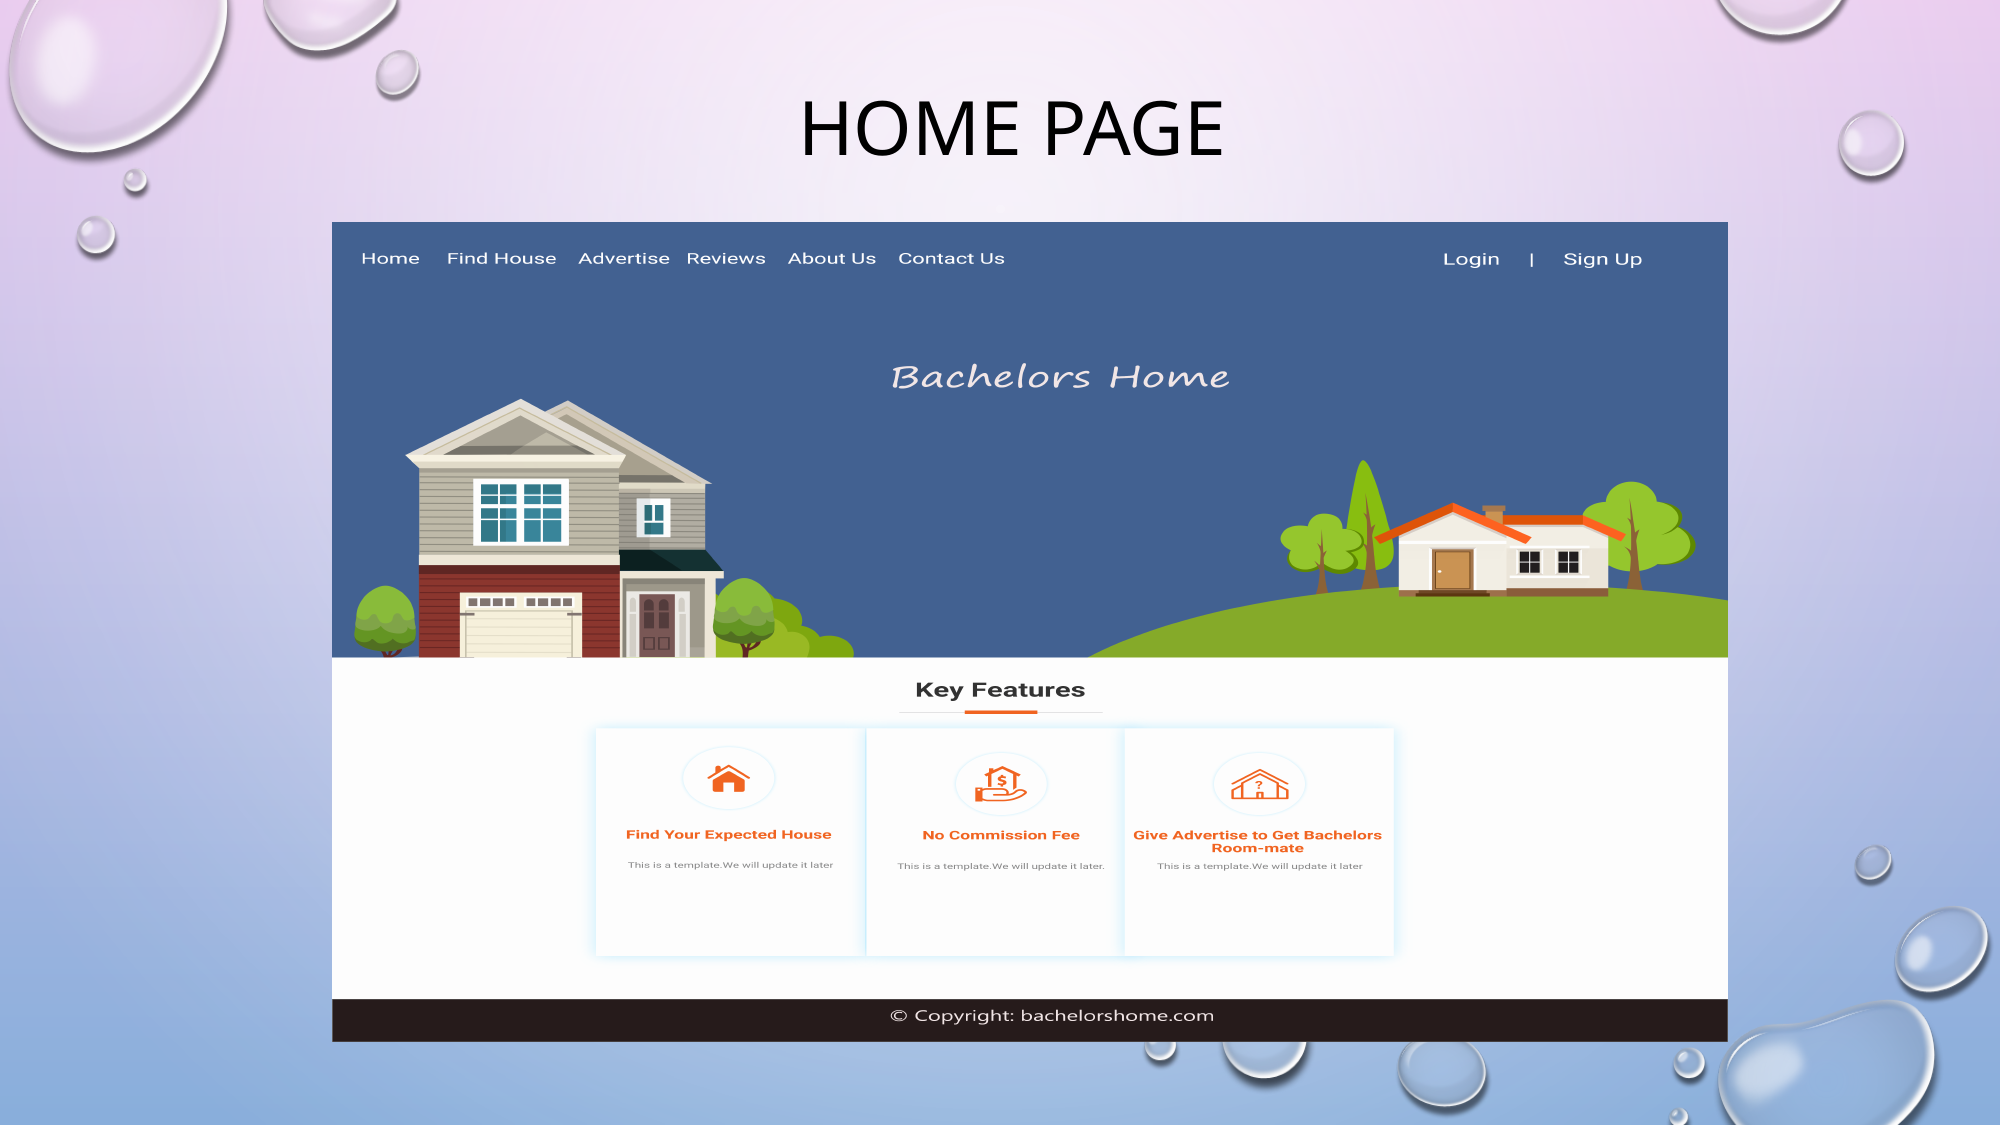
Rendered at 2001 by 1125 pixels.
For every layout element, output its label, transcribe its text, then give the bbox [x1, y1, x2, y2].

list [331, 222, 1728, 1042]
picture [0, 0, 2000, 1125]
title Home Page [162, 38, 1863, 223]
